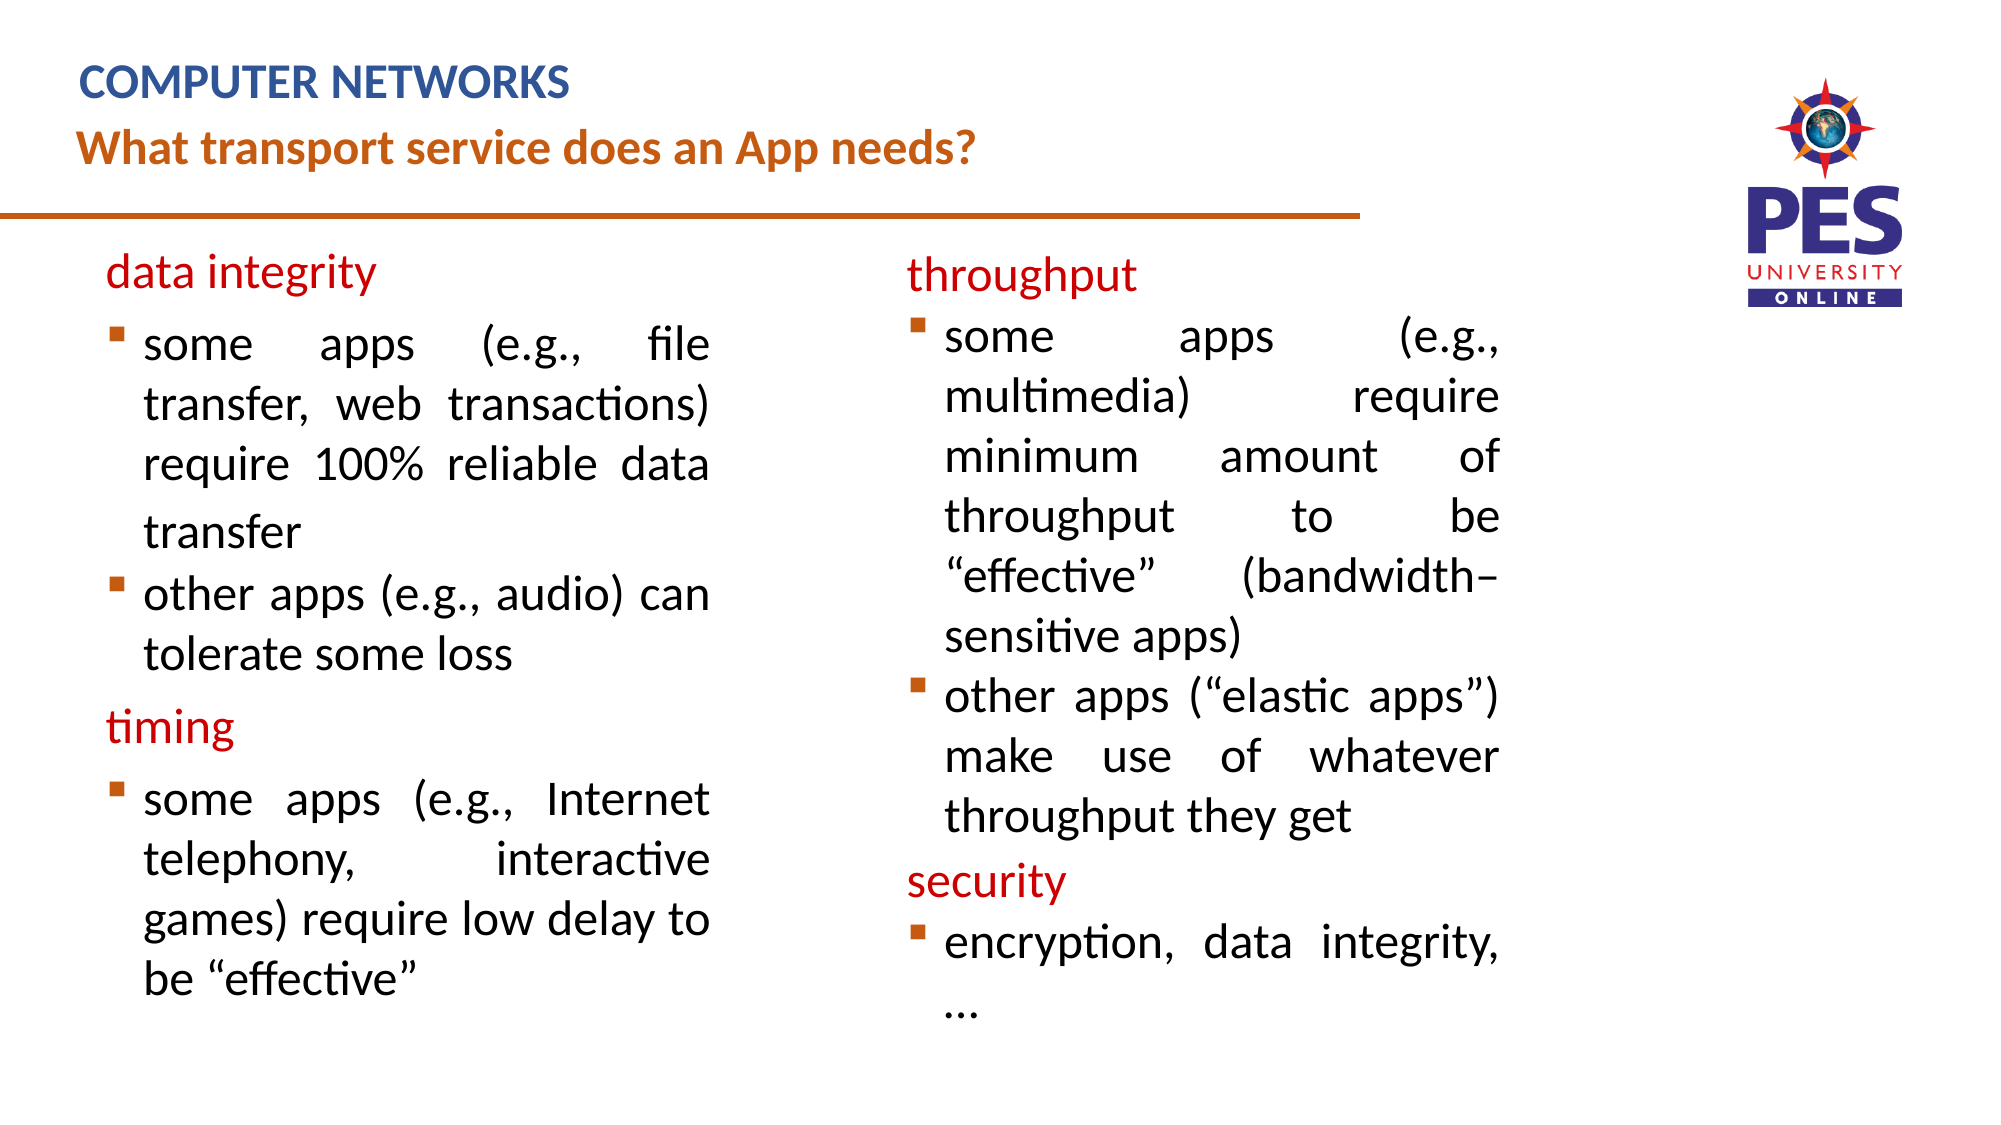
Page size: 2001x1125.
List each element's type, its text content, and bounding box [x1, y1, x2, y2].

text_box throughput some apps (e.g., multimedia) require minimum amount of throughput to be “effective” (bandwidth–sensitive apps) other apps (“elastic apps”) make use of whatever throughput they get security encryption, data integrity, … [891, 240, 1516, 1061]
picture [1748, 76, 1902, 307]
text_box What transport service does an App needs? [60, 106, 1374, 182]
text_box data integrity some apps (e.g., file transfer, web transactions) require 100% reliable data transfer other apps (e.g., audio) can tolerate some loss timing some apps (e.g., Internet telephony, interactive games) require low delay to be “effective” [90, 230, 726, 1084]
text_box COMPUTER NETWORKS [64, 41, 1295, 106]
